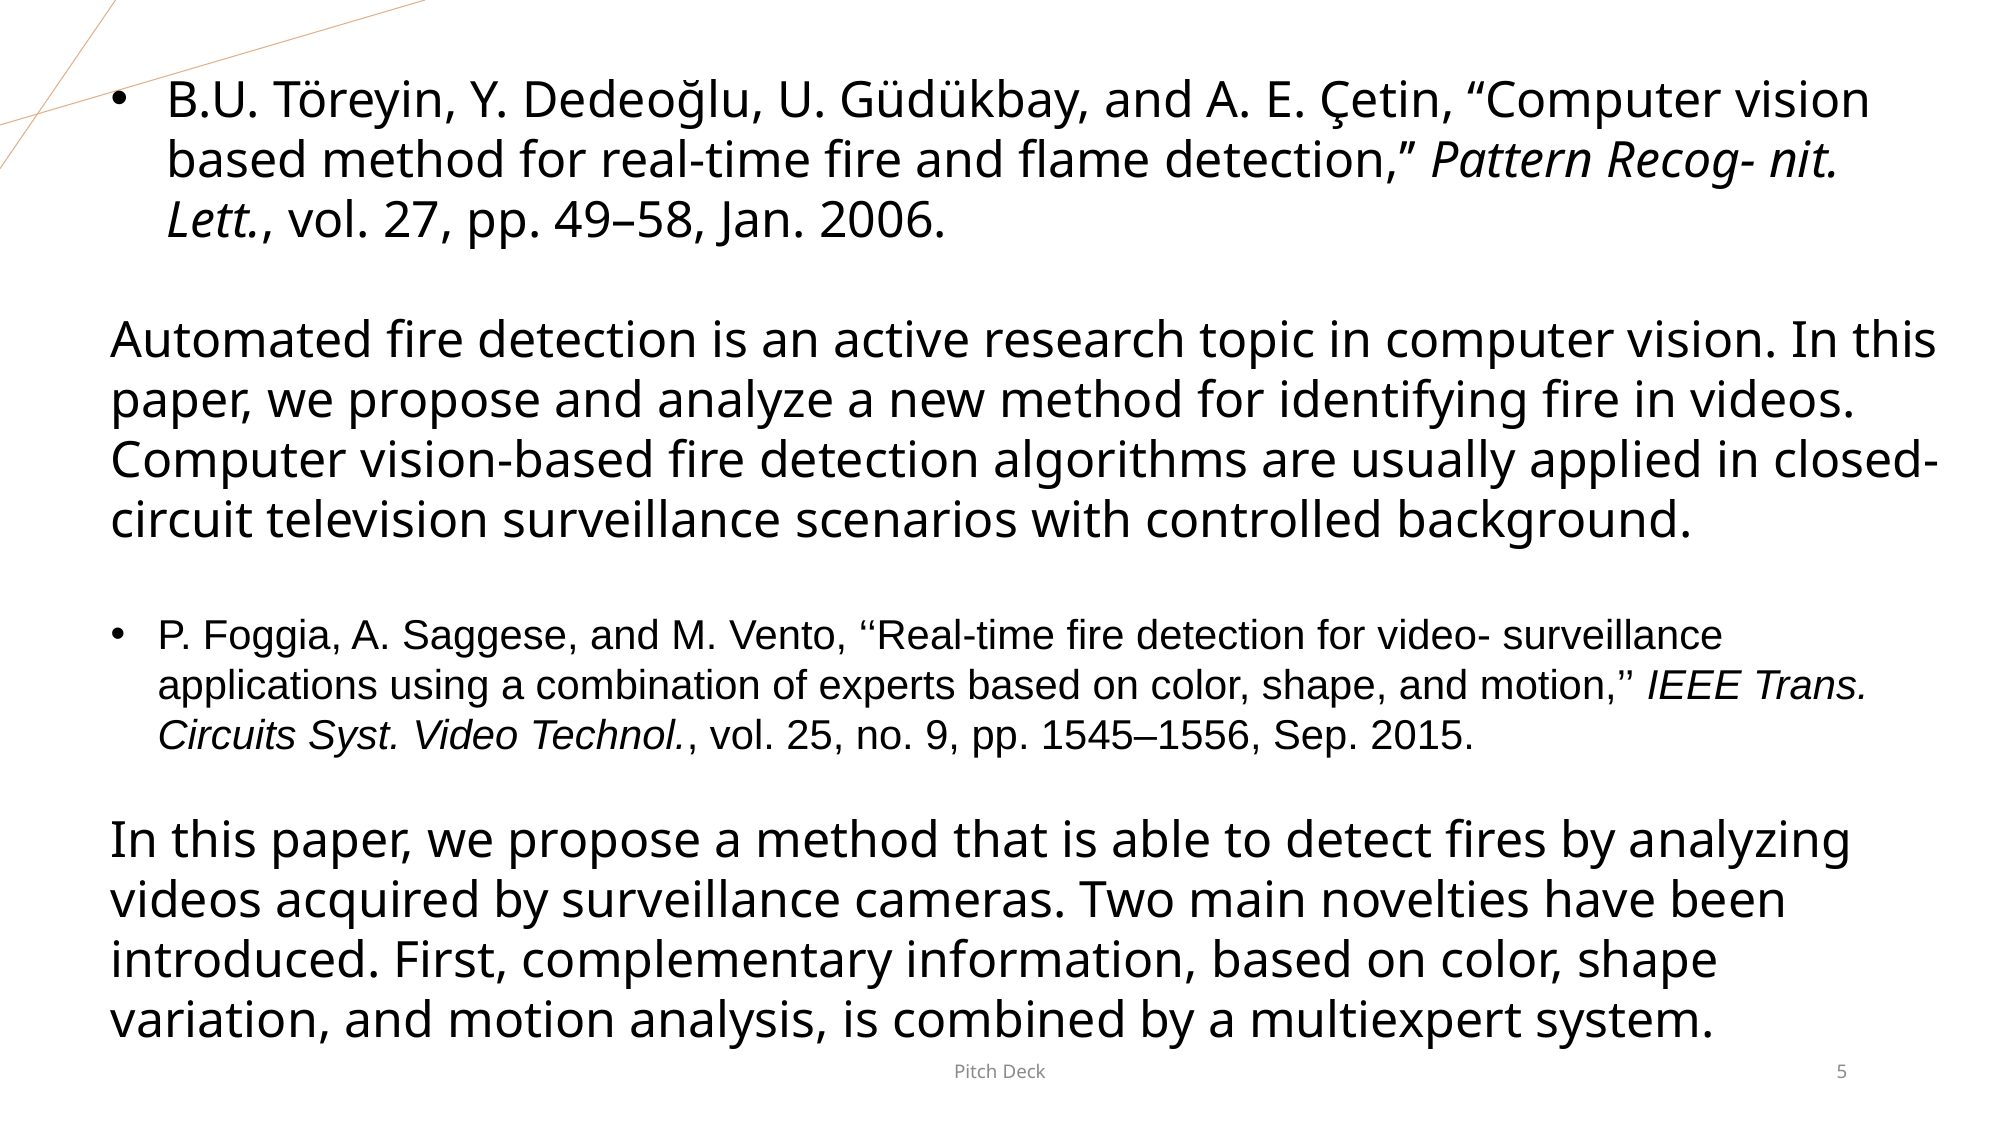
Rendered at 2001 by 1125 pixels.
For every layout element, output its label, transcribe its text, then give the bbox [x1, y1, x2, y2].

text_box B.U. Töreyin, Y. Dedeoğlu, U. Güdükbay, and A. E. Çetin, ‘‘Computer vision based method for real-time fire and flame detection,’’ Pattern Recog- nit. Lett., vol. 27, pp. 49–58, Jan. 2006. ​ Automated fire detection is an active research topic in computer vision. In this paper, we propose and analyze a new method for identifying fire in videos. Computer vision-based fire detection algorithms are usually applied in closed-circuit television surveillance scenarios with controlled background. P. Foggia, A. Saggese, and M. Vento, ‘‘Real-time fire detection for video- surveillance applications using a combination of experts based on color, shape, and motion,’’ IEEE Trans. Circuits Syst. Video Technol., vol. 25, no. 9, pp. 1545–1556, Sep. 2015. In this paper, we propose a method that is able to detect fires by analyzing videos acquired by surveillance cameras. Two main novelties have been introduced. First, complementary information, based on color, shape variation, and motion analysis, is combined by a multiexpert system. [95, 60, 1965, 1125]
